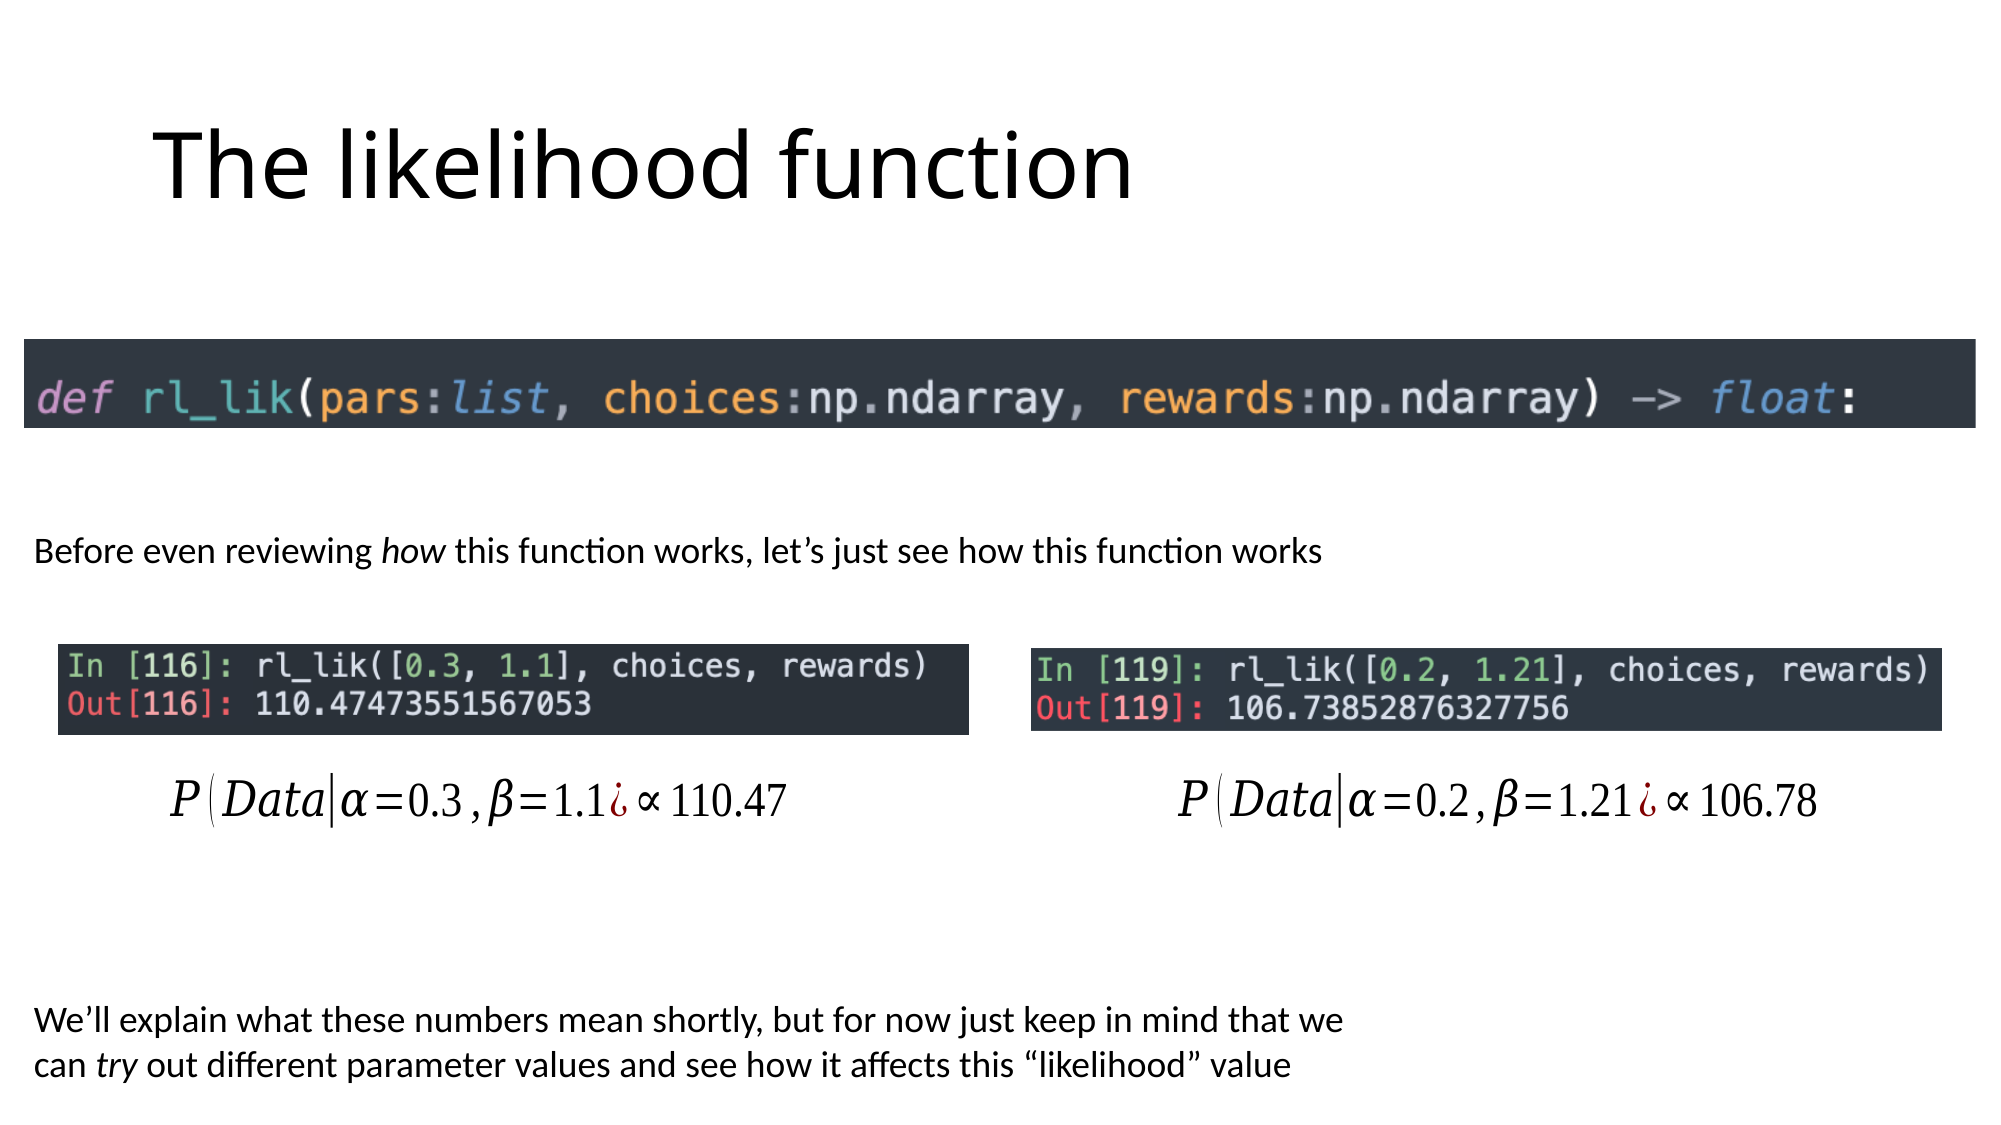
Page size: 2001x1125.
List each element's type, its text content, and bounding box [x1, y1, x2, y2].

text_box Before even reviewing how this function works, let’s just see how this function works [19, 518, 2000, 579]
picture [1031, 647, 1942, 733]
picture [58, 644, 969, 735]
picture [24, 339, 1976, 428]
title The likelihood function [137, 59, 1863, 278]
text_box We’ll explain what these numbers mean shortly, but for now just keep in mind that we can try out different parameter values and see how it affects this “likelihood” value [19, 987, 1414, 1093]
